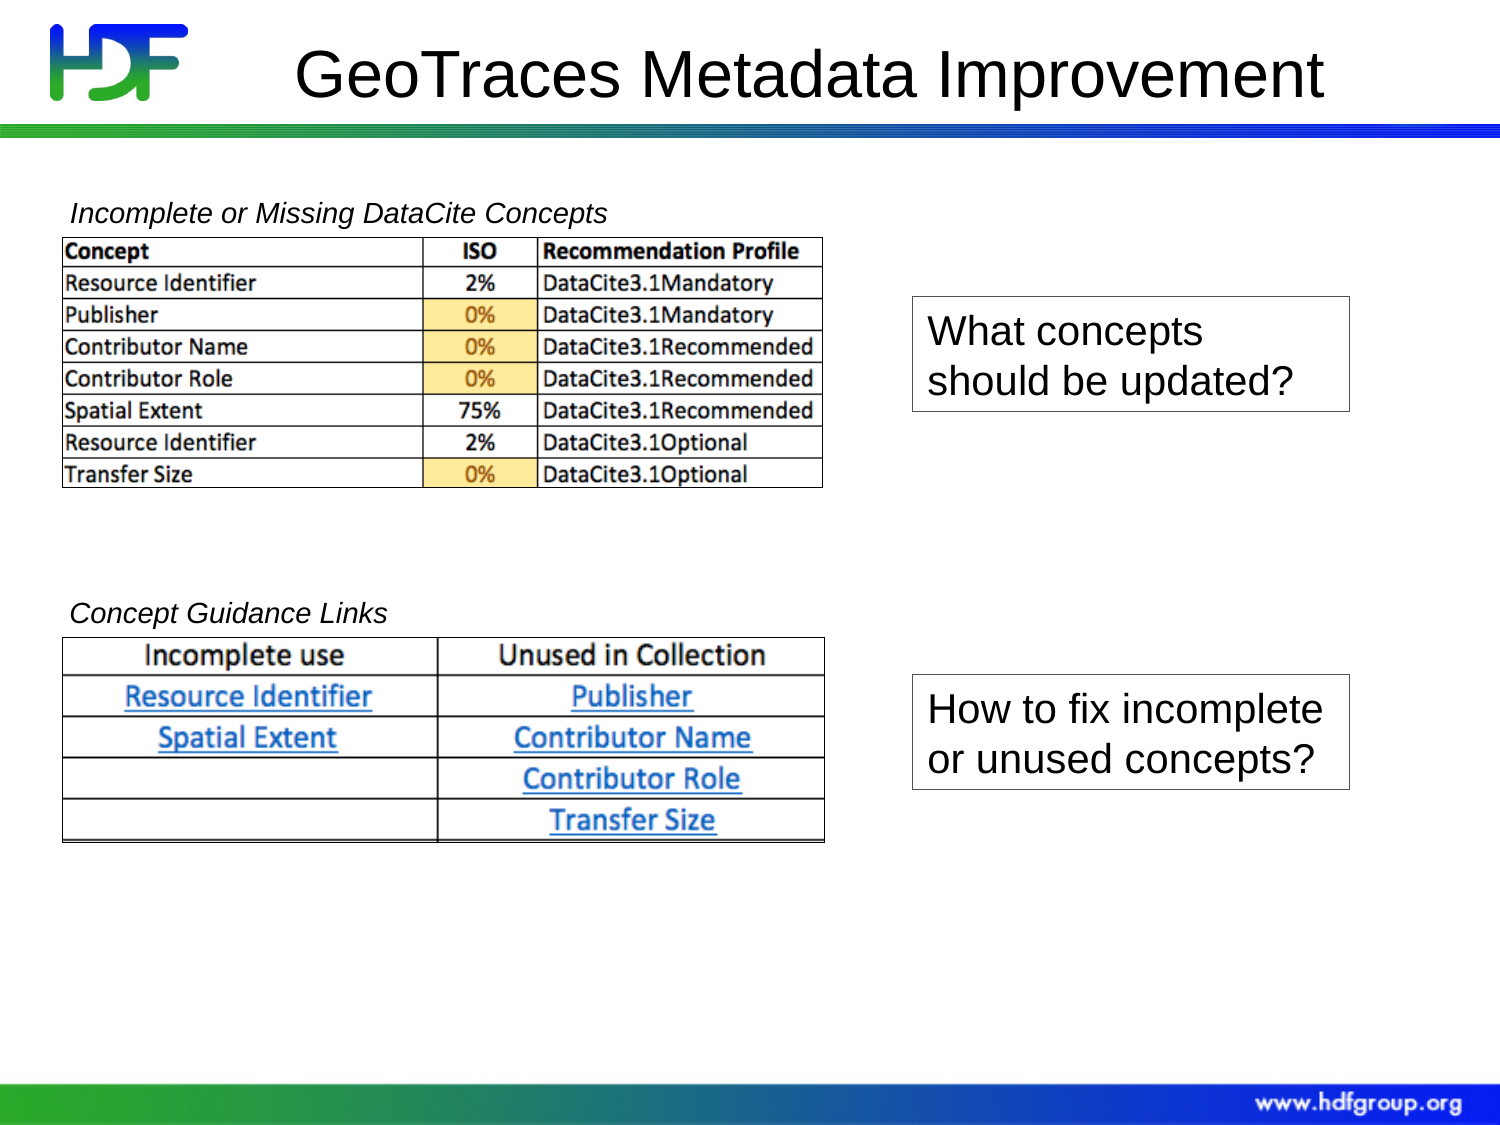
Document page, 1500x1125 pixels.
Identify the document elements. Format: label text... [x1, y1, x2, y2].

text_box What concepts should be updated? [912, 296, 1350, 412]
picture [0, 0, 1500, 1125]
title GeoTraces Metadata Improvement [135, 8, 1486, 134]
text_box Incomplete or Missing DataCite Concepts [55, 187, 624, 238]
text_box Concept Guidance Links [54, 586, 404, 637]
text_box How to fix incomplete or unused concepts? [912, 674, 1350, 790]
